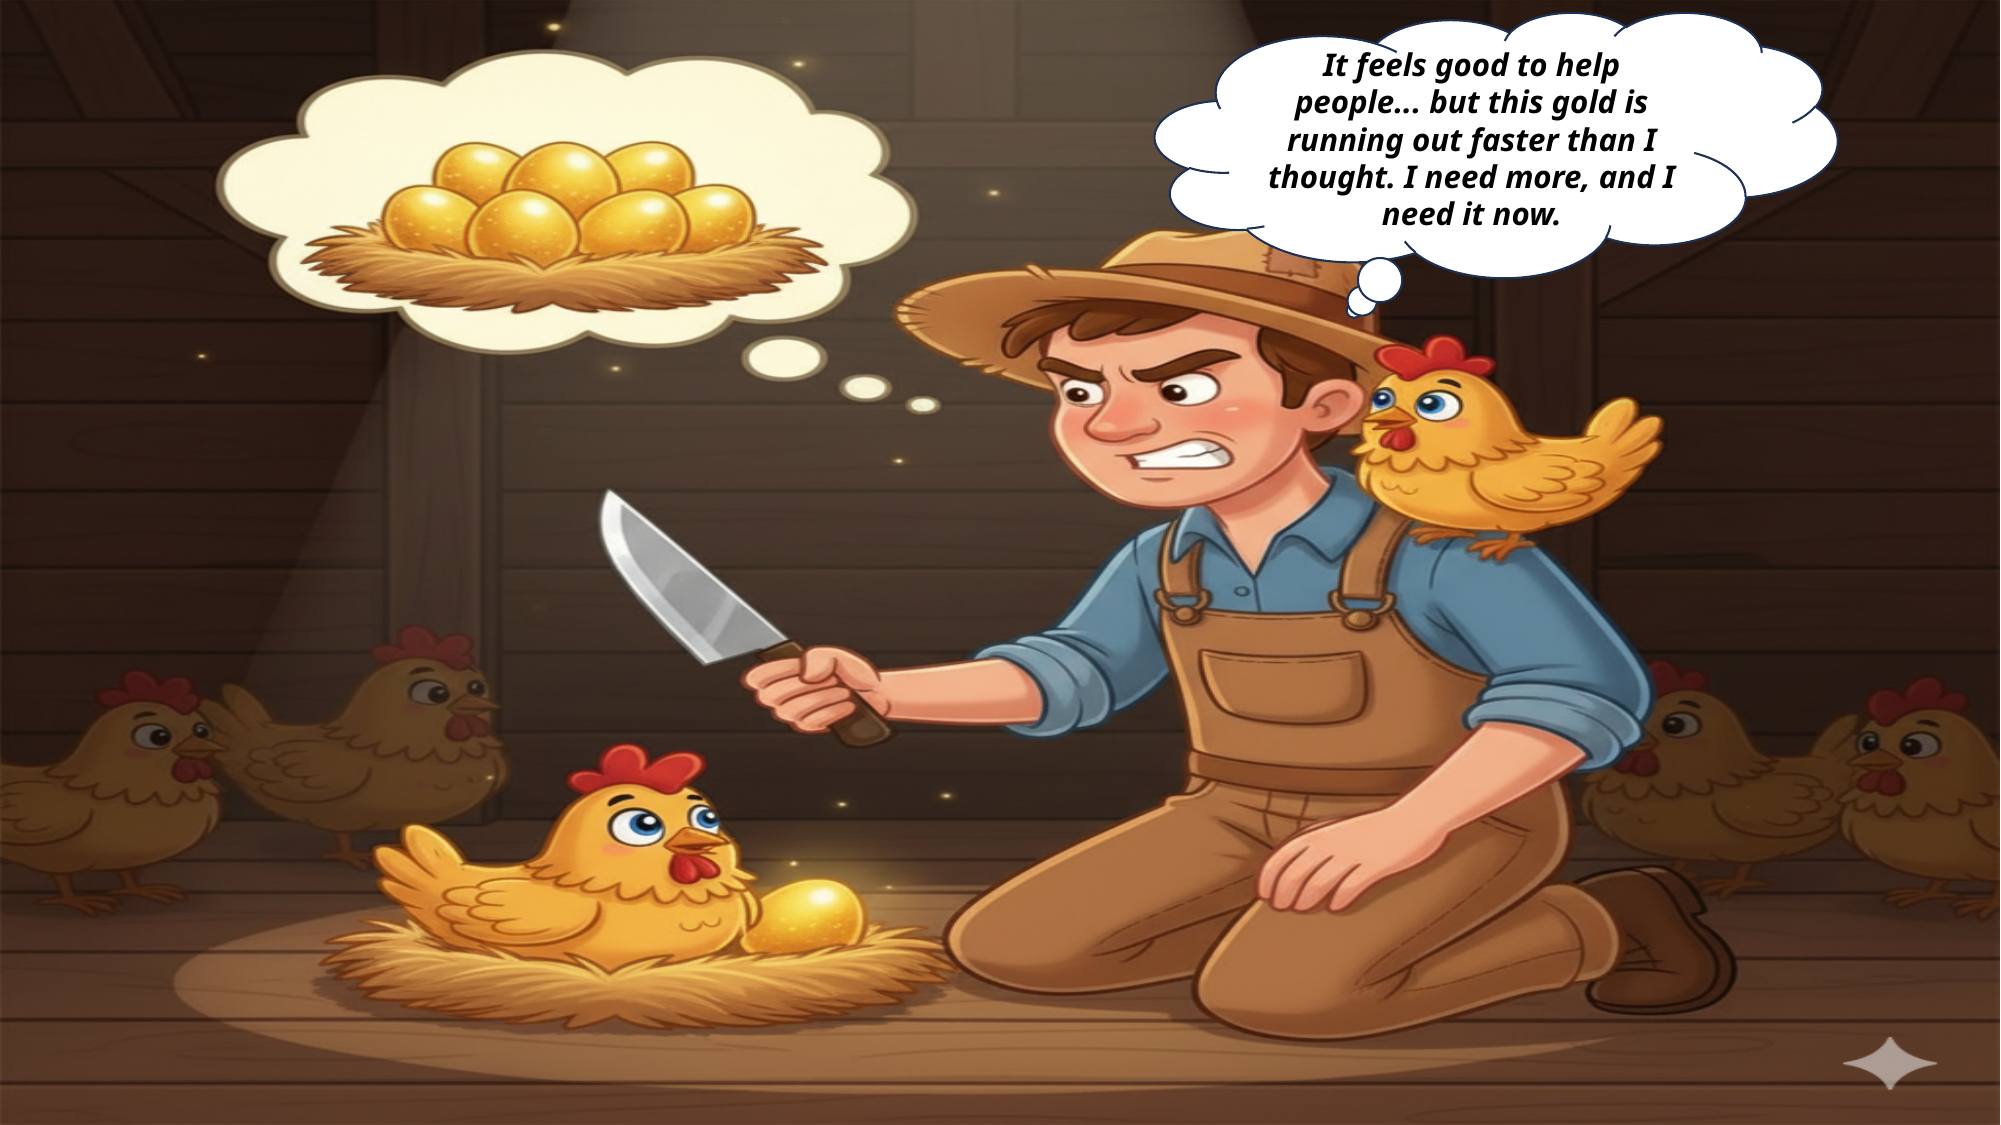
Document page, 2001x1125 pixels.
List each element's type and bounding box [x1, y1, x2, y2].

list [0, 0, 2000, 1125]
